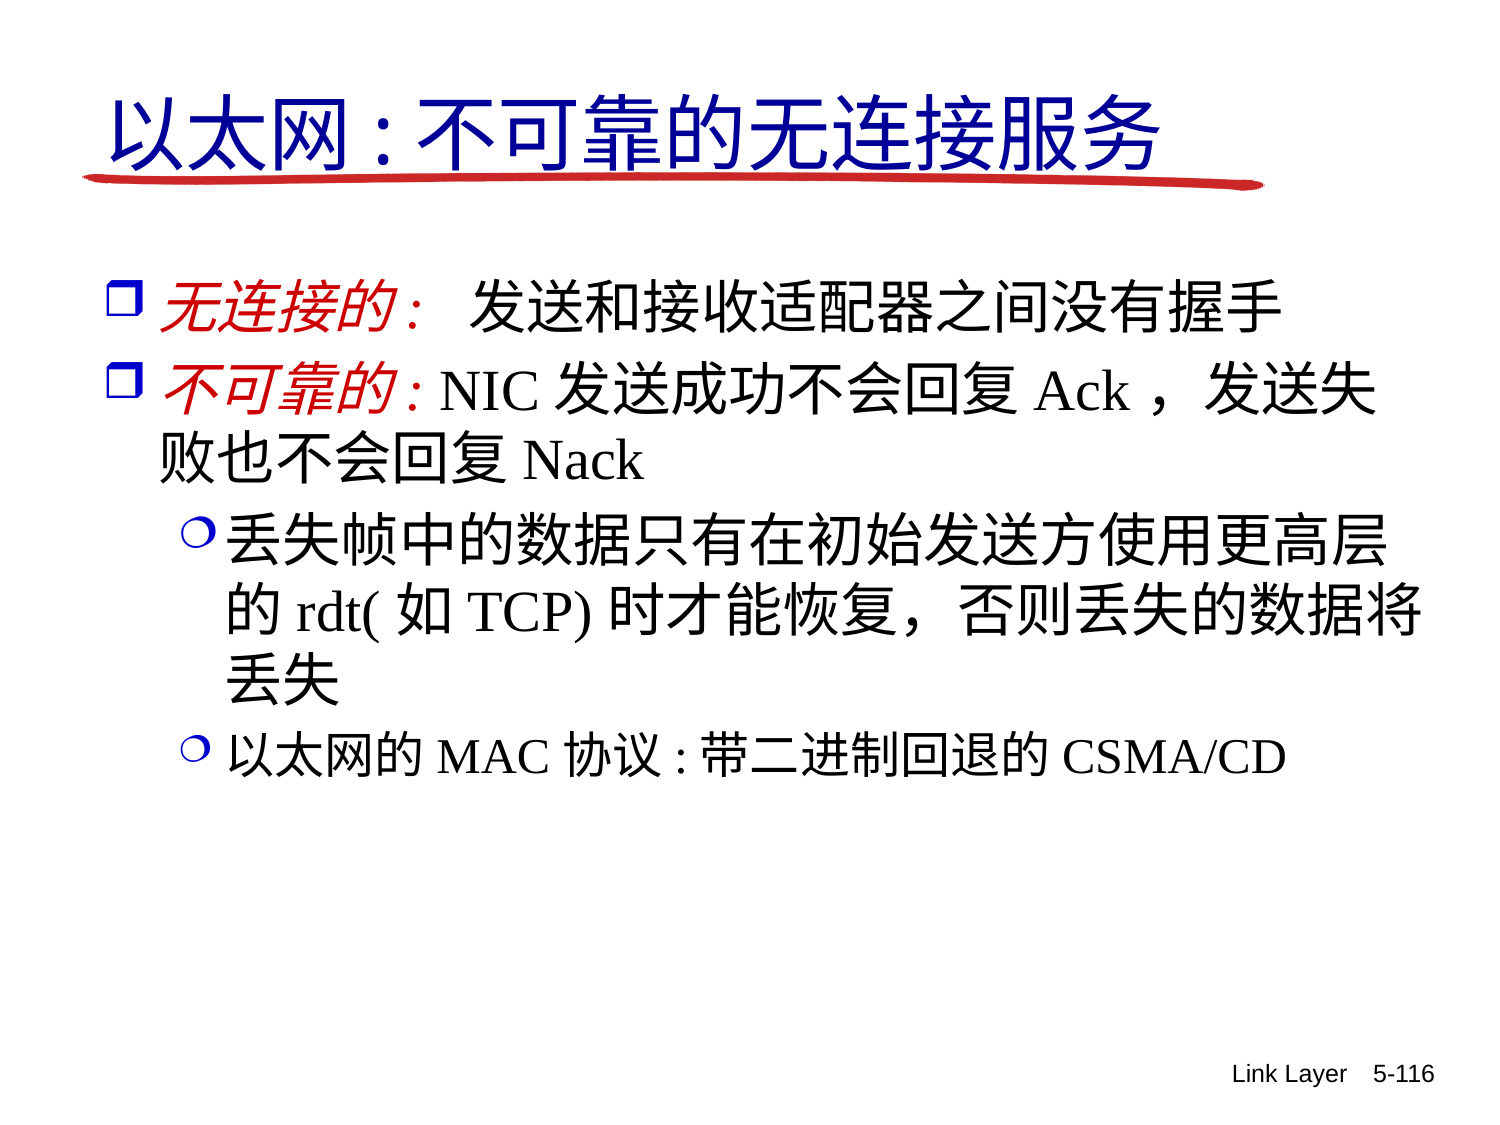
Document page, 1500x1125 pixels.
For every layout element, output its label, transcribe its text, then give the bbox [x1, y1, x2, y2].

footer Link Layer [887, 1049, 1338, 1125]
list 无连接的: 发送和接收适配器之间没有握手 不可靠的: NIC发送成功不会回复Ack，发送失败也不会回复Nack 丢失帧中的数据只有在初始发送方使用更高层的rdt(如TCP)时才能恢复，否则丢失的数据将丢失 以太网的MAC协议:带二进制回退的CSMA/CD [87, 262, 1443, 1026]
title 以太网:不可靠的无连接服务 [87, 37, 1441, 226]
slide_number 5- [1338, 1049, 1451, 1125]
picture [77, 167, 1278, 196]
